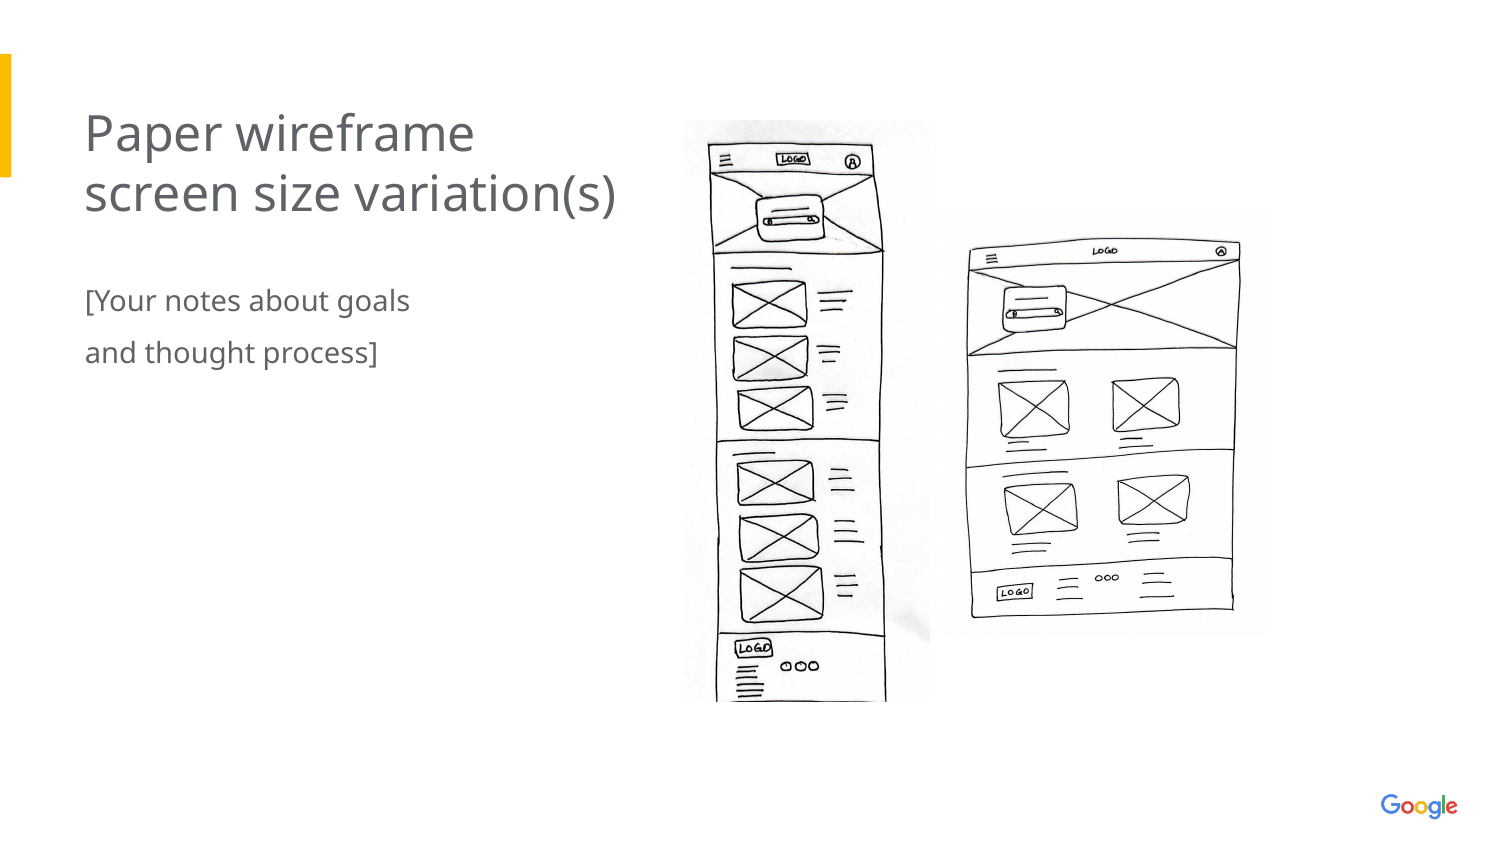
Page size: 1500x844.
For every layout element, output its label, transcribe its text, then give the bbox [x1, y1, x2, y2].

picture [941, 206, 1267, 637]
text_box [Your notes about goals and thought process] [84, 249, 483, 385]
picture [1381, 794, 1458, 820]
picture [684, 120, 930, 702]
text_box Paper wireframe screen size variation(s) [84, 85, 1234, 236]
